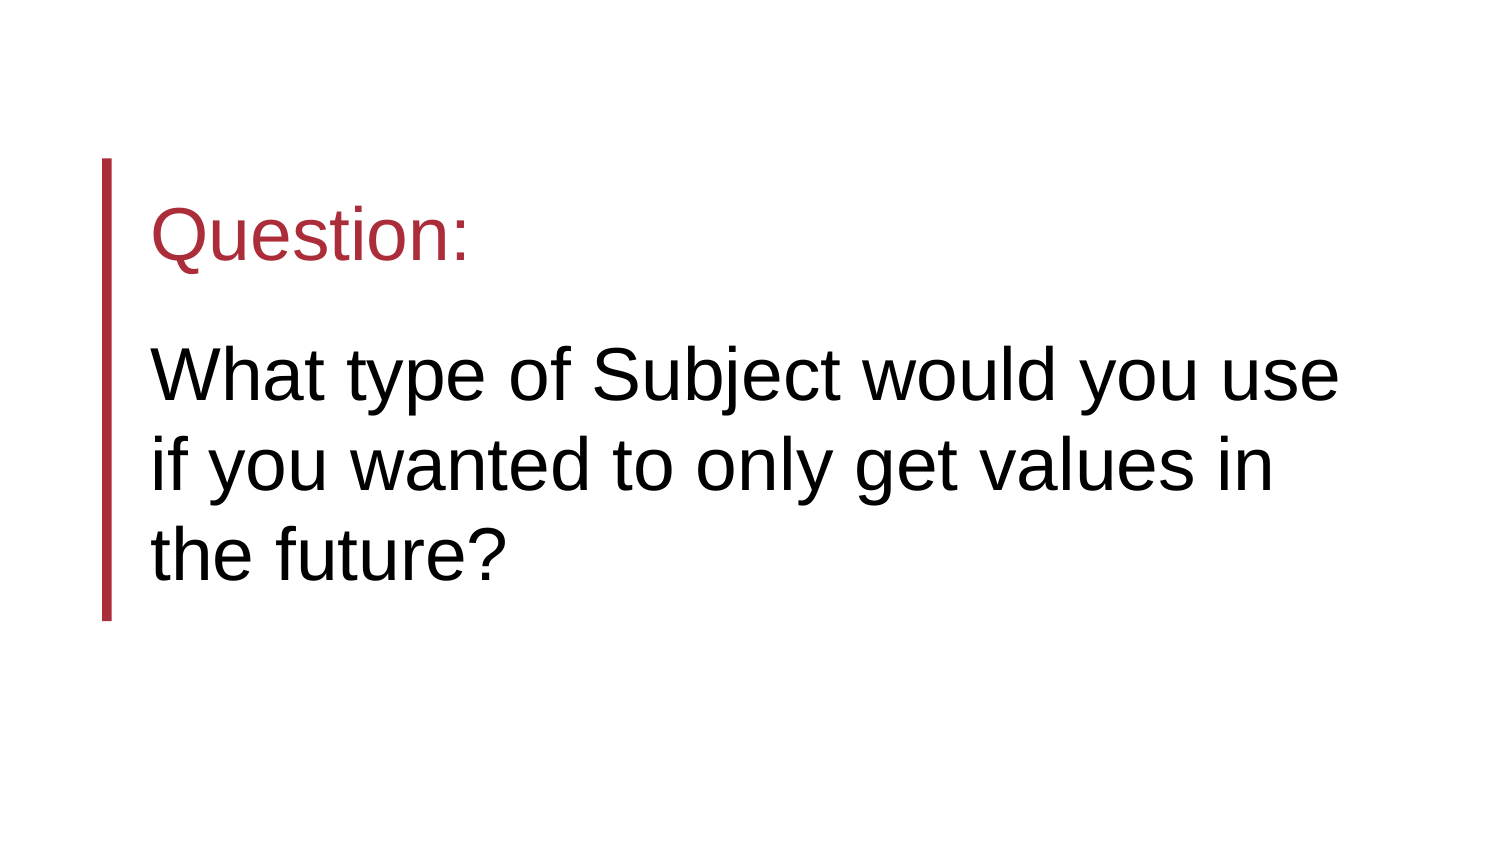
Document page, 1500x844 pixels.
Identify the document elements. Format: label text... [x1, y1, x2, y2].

text_box [102, 158, 112, 622]
text_box Question: [135, 170, 1390, 258]
text_box What type of Subject would you use if you wanted to only get values in the future? [135, 258, 1390, 664]
